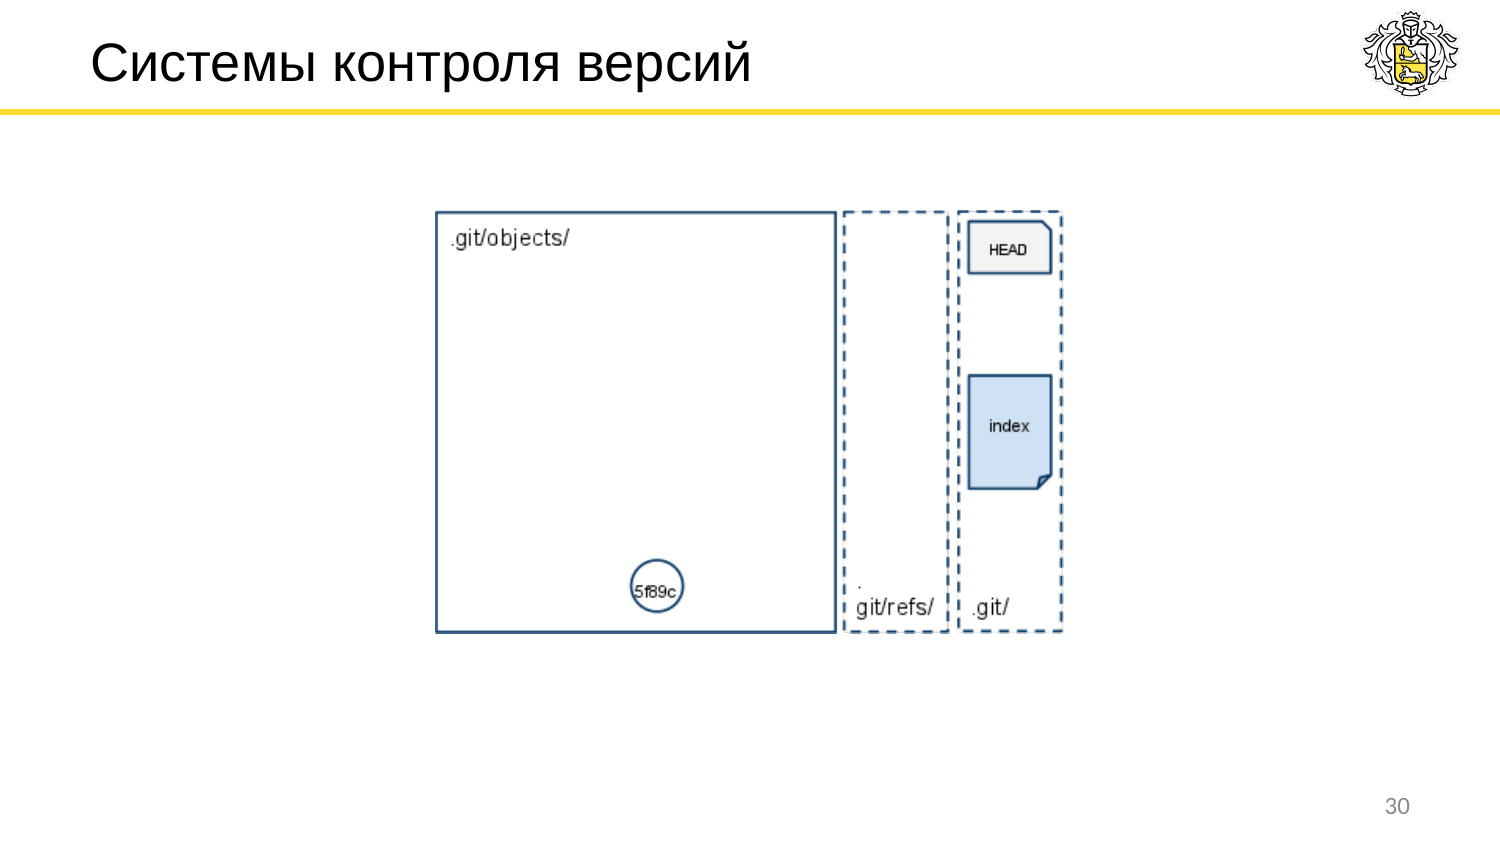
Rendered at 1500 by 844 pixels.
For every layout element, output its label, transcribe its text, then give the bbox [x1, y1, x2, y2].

title Системы контроля версий [75, 33, 1425, 86]
picture [435, 209, 1065, 634]
slide_number ‹#› [1074, 782, 1425, 827]
picture [1360, 2, 1461, 103]
